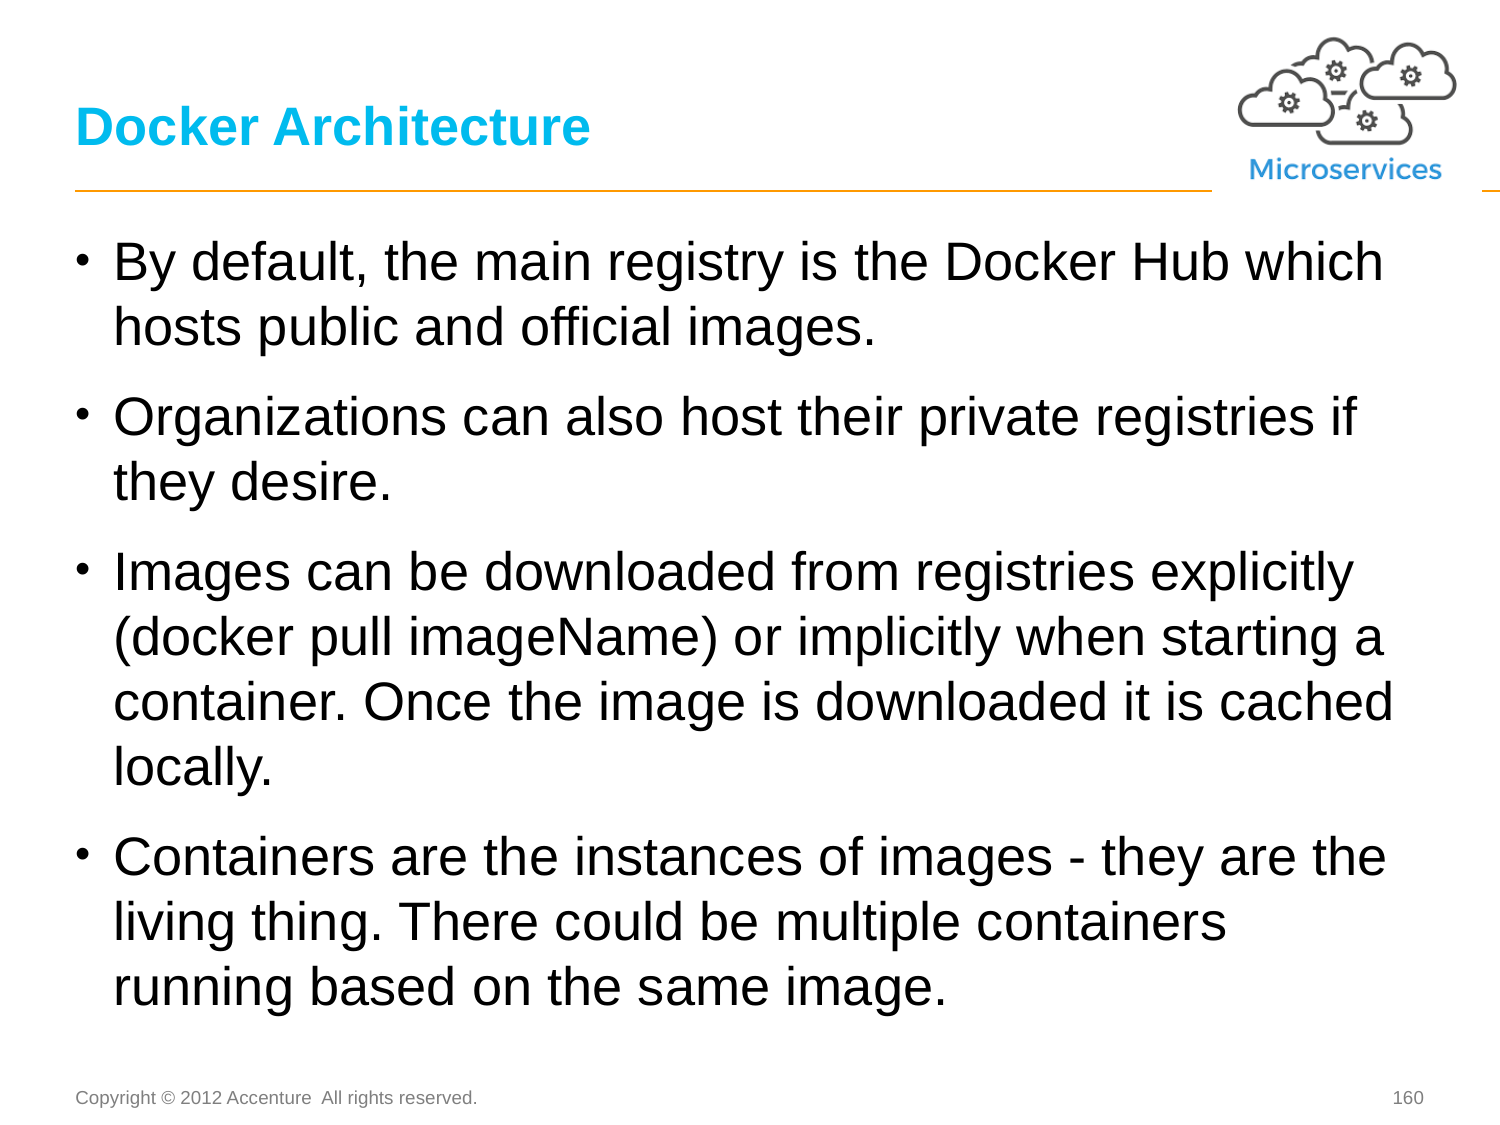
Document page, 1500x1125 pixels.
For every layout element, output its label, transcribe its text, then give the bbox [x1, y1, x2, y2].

list By default, the main registry is the Docker Hub which hosts public and official images. Organizations can also host their private registries if they desire. Images can be downloaded from registries explicitly (docker pull imageName) or implicitly when starting a container. Once the image is downloaded it is cached locally. Containers are the instances of images - they are the living thing. There could be multiple containers running based on the same image. [75, 226, 1425, 1018]
picture [1212, 1, 1482, 203]
title Docker Architecture [75, 27, 1422, 157]
